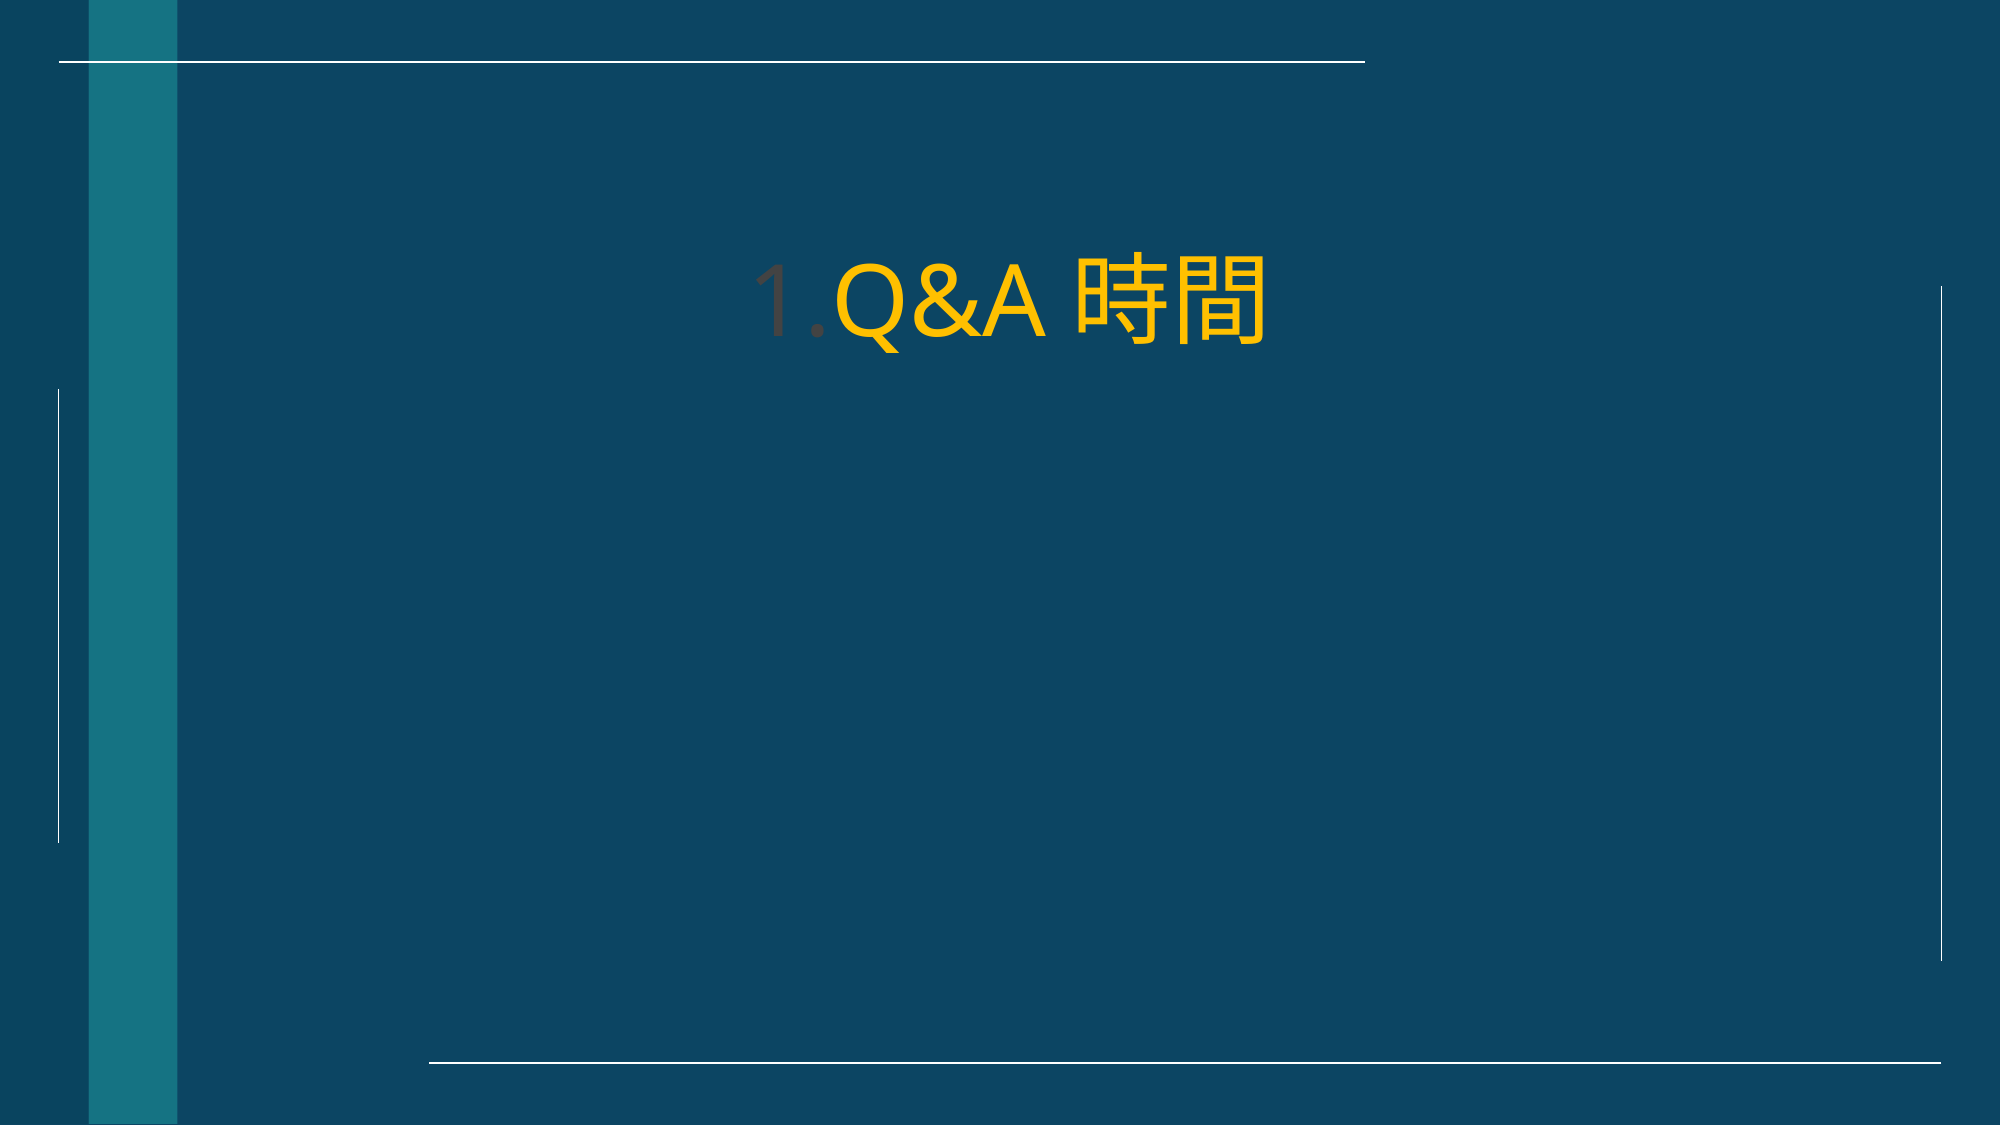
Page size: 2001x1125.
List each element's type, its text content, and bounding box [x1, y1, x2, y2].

subtitle Q&A時間 [156, 221, 1844, 463]
